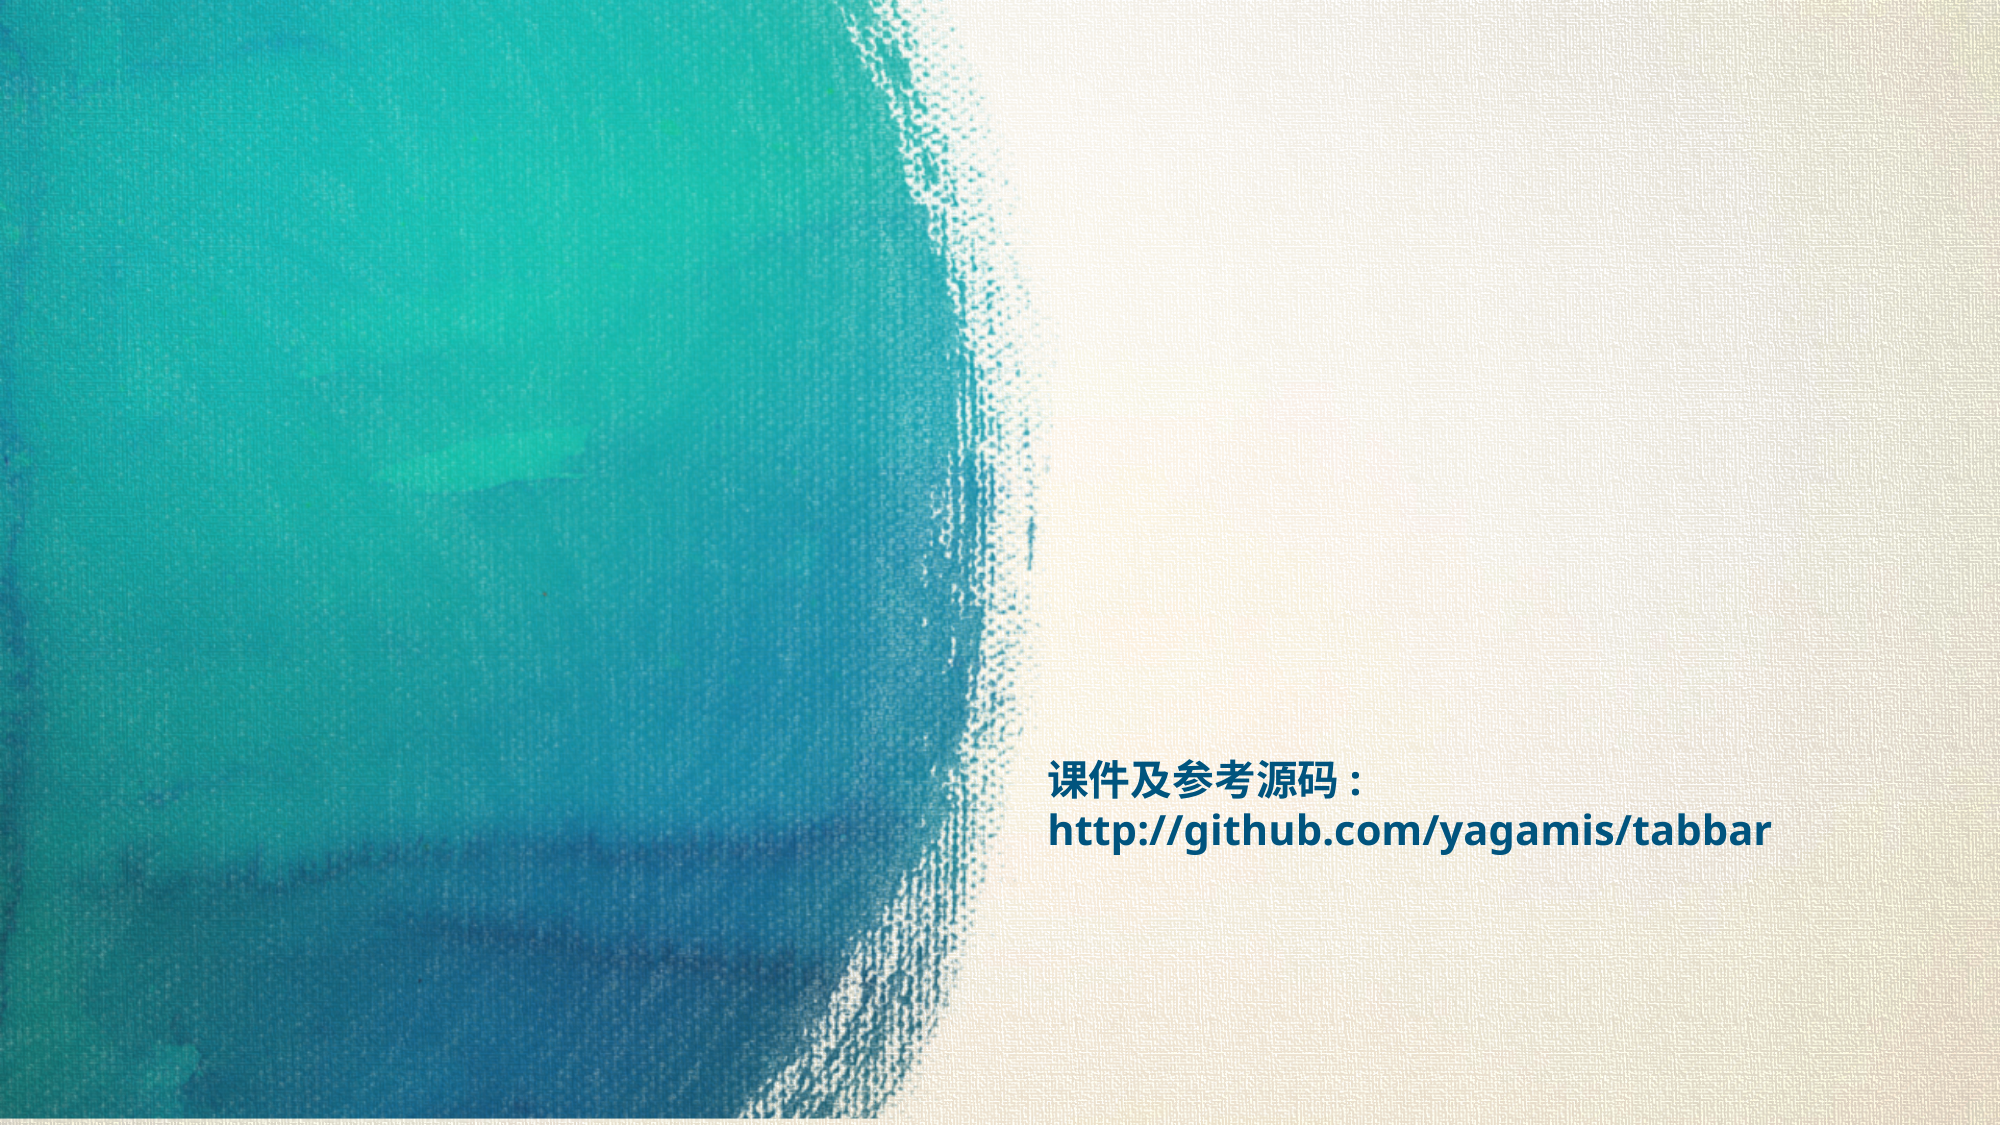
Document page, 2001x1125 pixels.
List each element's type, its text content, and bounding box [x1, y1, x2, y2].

text_box 课件及参考源码: http://github.com/yagamis/tabbar [1061, 745, 2000, 861]
picture [0, 0, 2000, 1125]
